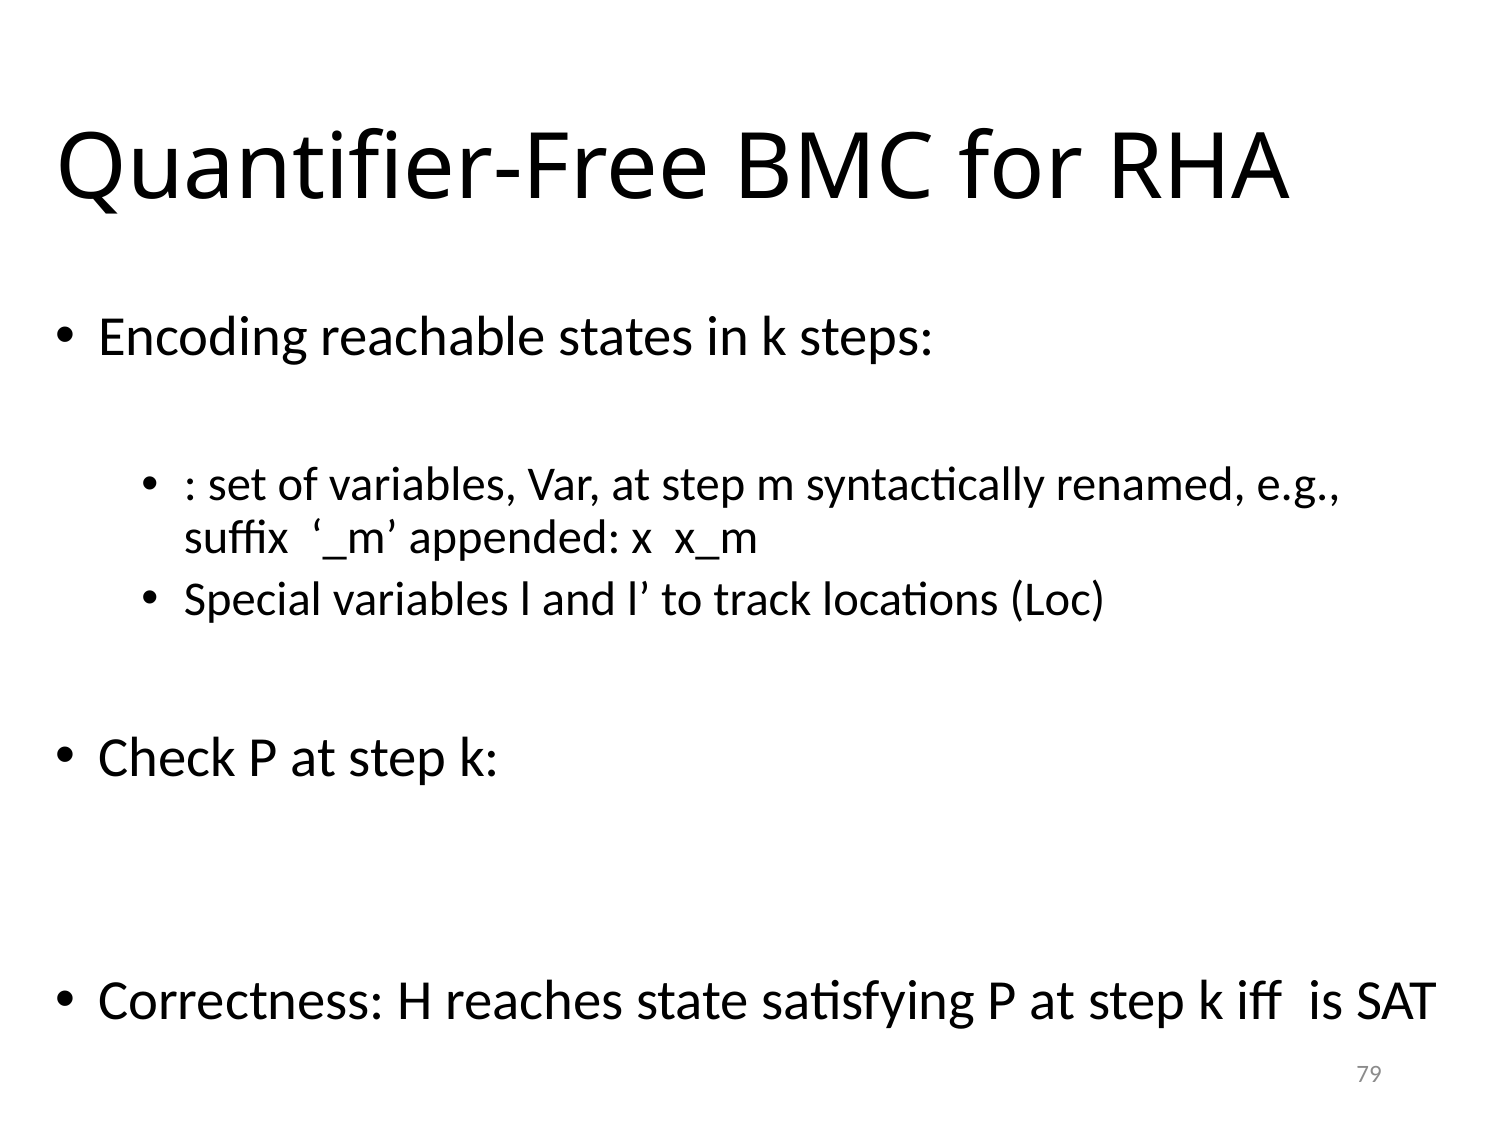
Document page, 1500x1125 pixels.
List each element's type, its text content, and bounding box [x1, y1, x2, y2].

slide_number 79 [1059, 1042, 1397, 1103]
title Quantifier-Free BMC for RHA [40, 59, 1464, 278]
